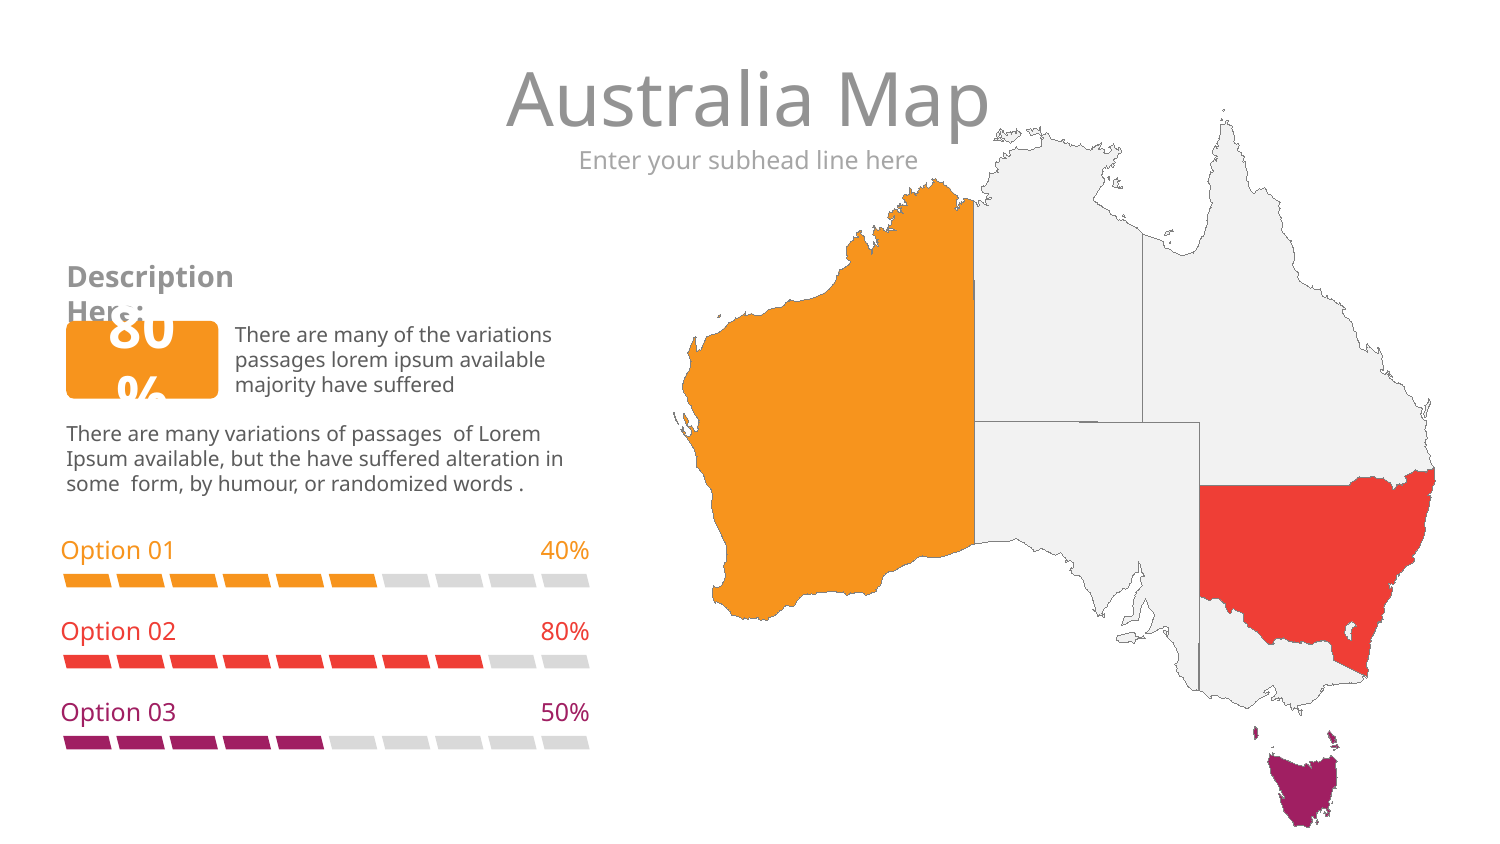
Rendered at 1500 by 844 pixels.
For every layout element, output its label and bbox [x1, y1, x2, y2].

text_box [60, 615, 177, 646]
text_box [528, 615, 590, 646]
text_box [66, 420, 591, 496]
title [62, 55, 1436, 138]
text_box [62, 573, 590, 588]
text_box [60, 534, 177, 565]
text_box [66, 257, 590, 399]
text_box [62, 735, 590, 750]
text_box [528, 534, 590, 565]
text_box [528, 696, 590, 727]
text_box [60, 696, 177, 727]
list [62, 144, 673, 174]
text_box [673, 109, 1436, 829]
text_box [62, 654, 590, 669]
